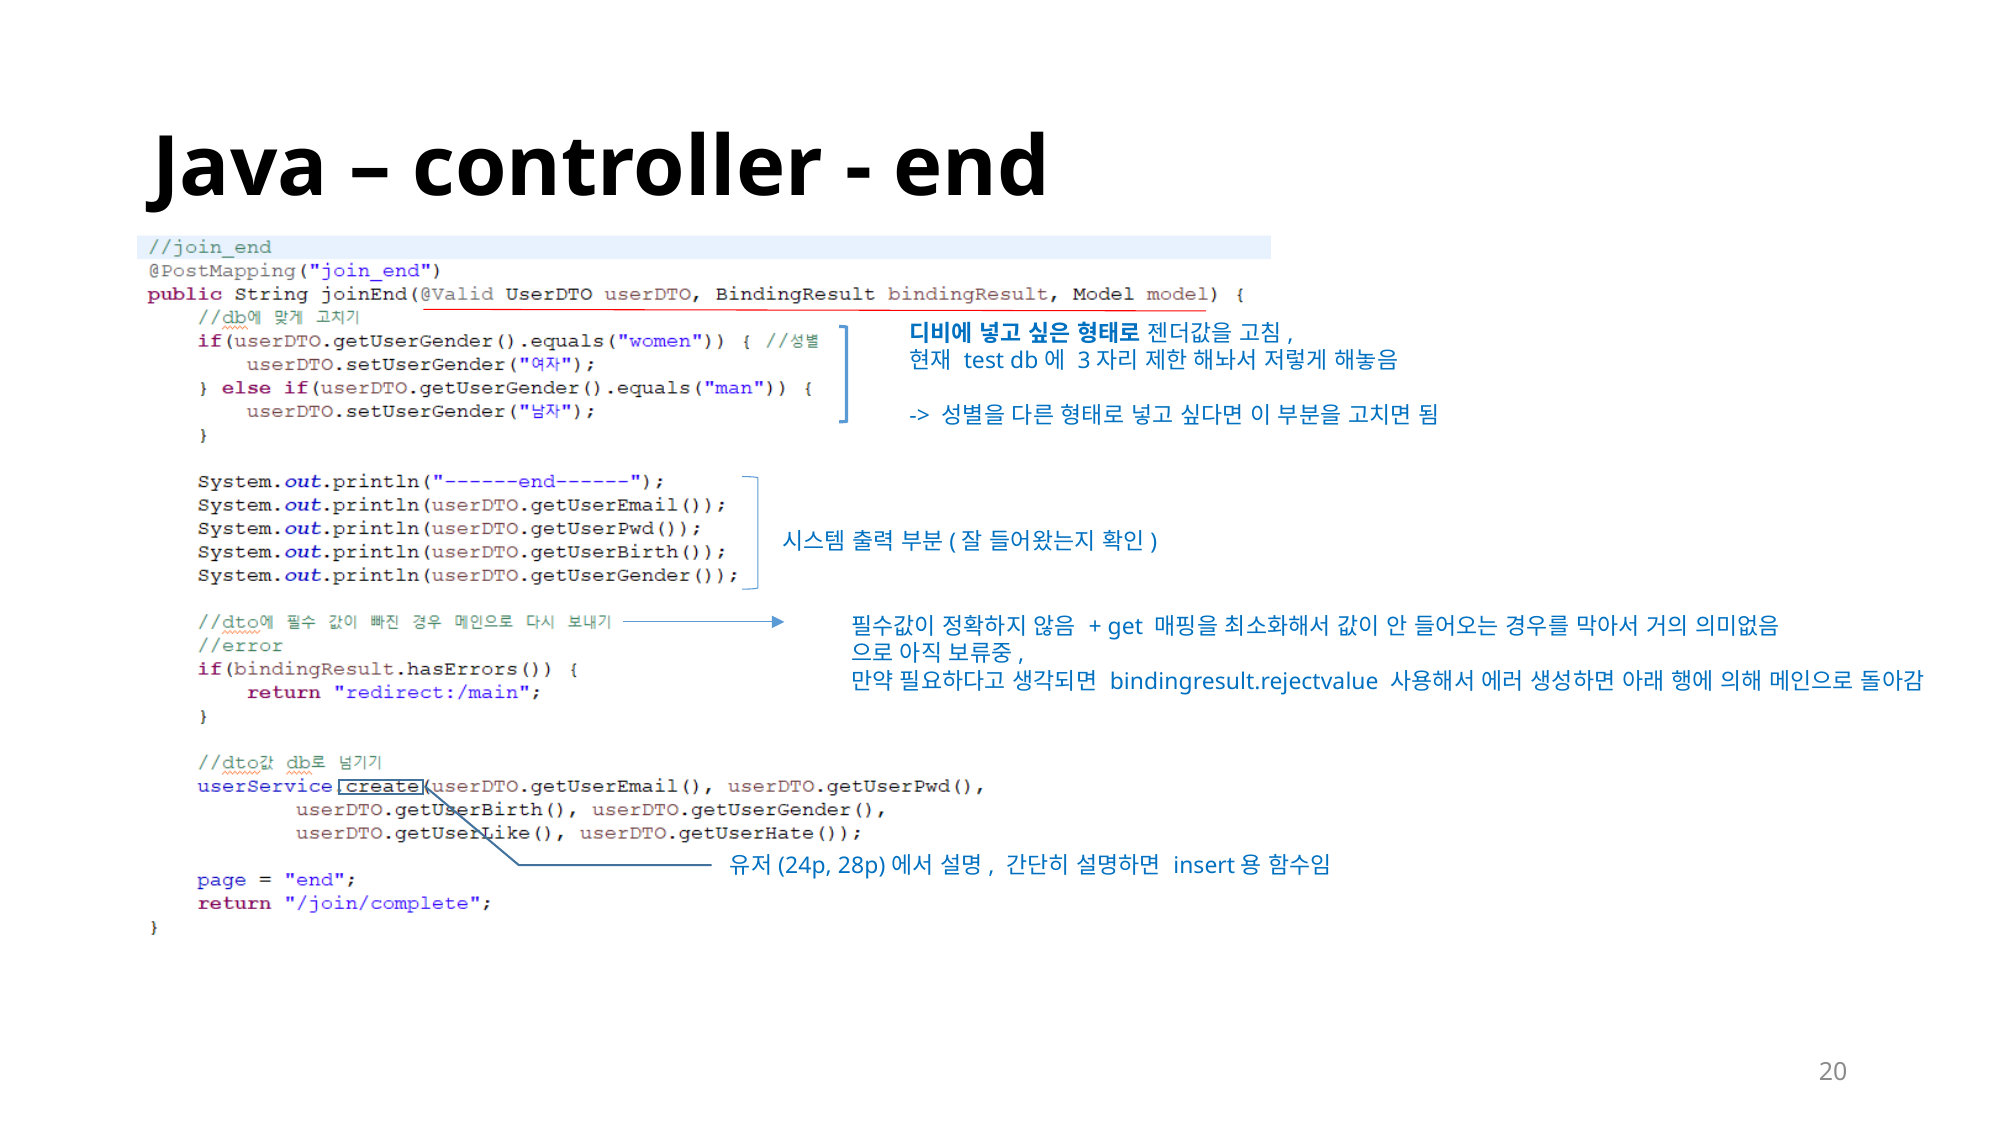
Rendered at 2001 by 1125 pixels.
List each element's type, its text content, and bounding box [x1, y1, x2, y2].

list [137, 232, 1271, 947]
text_box 디비에 넣고 싶은 형태로 젠더값을 고침, 현재 test db에 3자리 제한 해놔서 저렇게 해놓음 -> 성별을 다른 형태로 넣고 싶다면 이 부분을 고치면 됨 [1271, 311, 1455, 436]
text_box 유저(24p, 28p)에서 설명, 간단히 설명하면 insert용 함수임 [1271, 843, 1348, 886]
title Java – controller - end [137, 59, 1863, 278]
text_box 필수값이 정확하지 않음 + get 매핑을 최소화해서 값이 안 들어오는 경우를 막아서 거의 의미없음 으로 아직 보류중, 만약 필요하다고 생각되면 bindingresult.rejectvalue 사용해서 에러 생성하면 아래 행에 의해 메인으로 돌아감 [1271, 604, 1940, 702]
slide_number 20 [1412, 1042, 1863, 1103]
